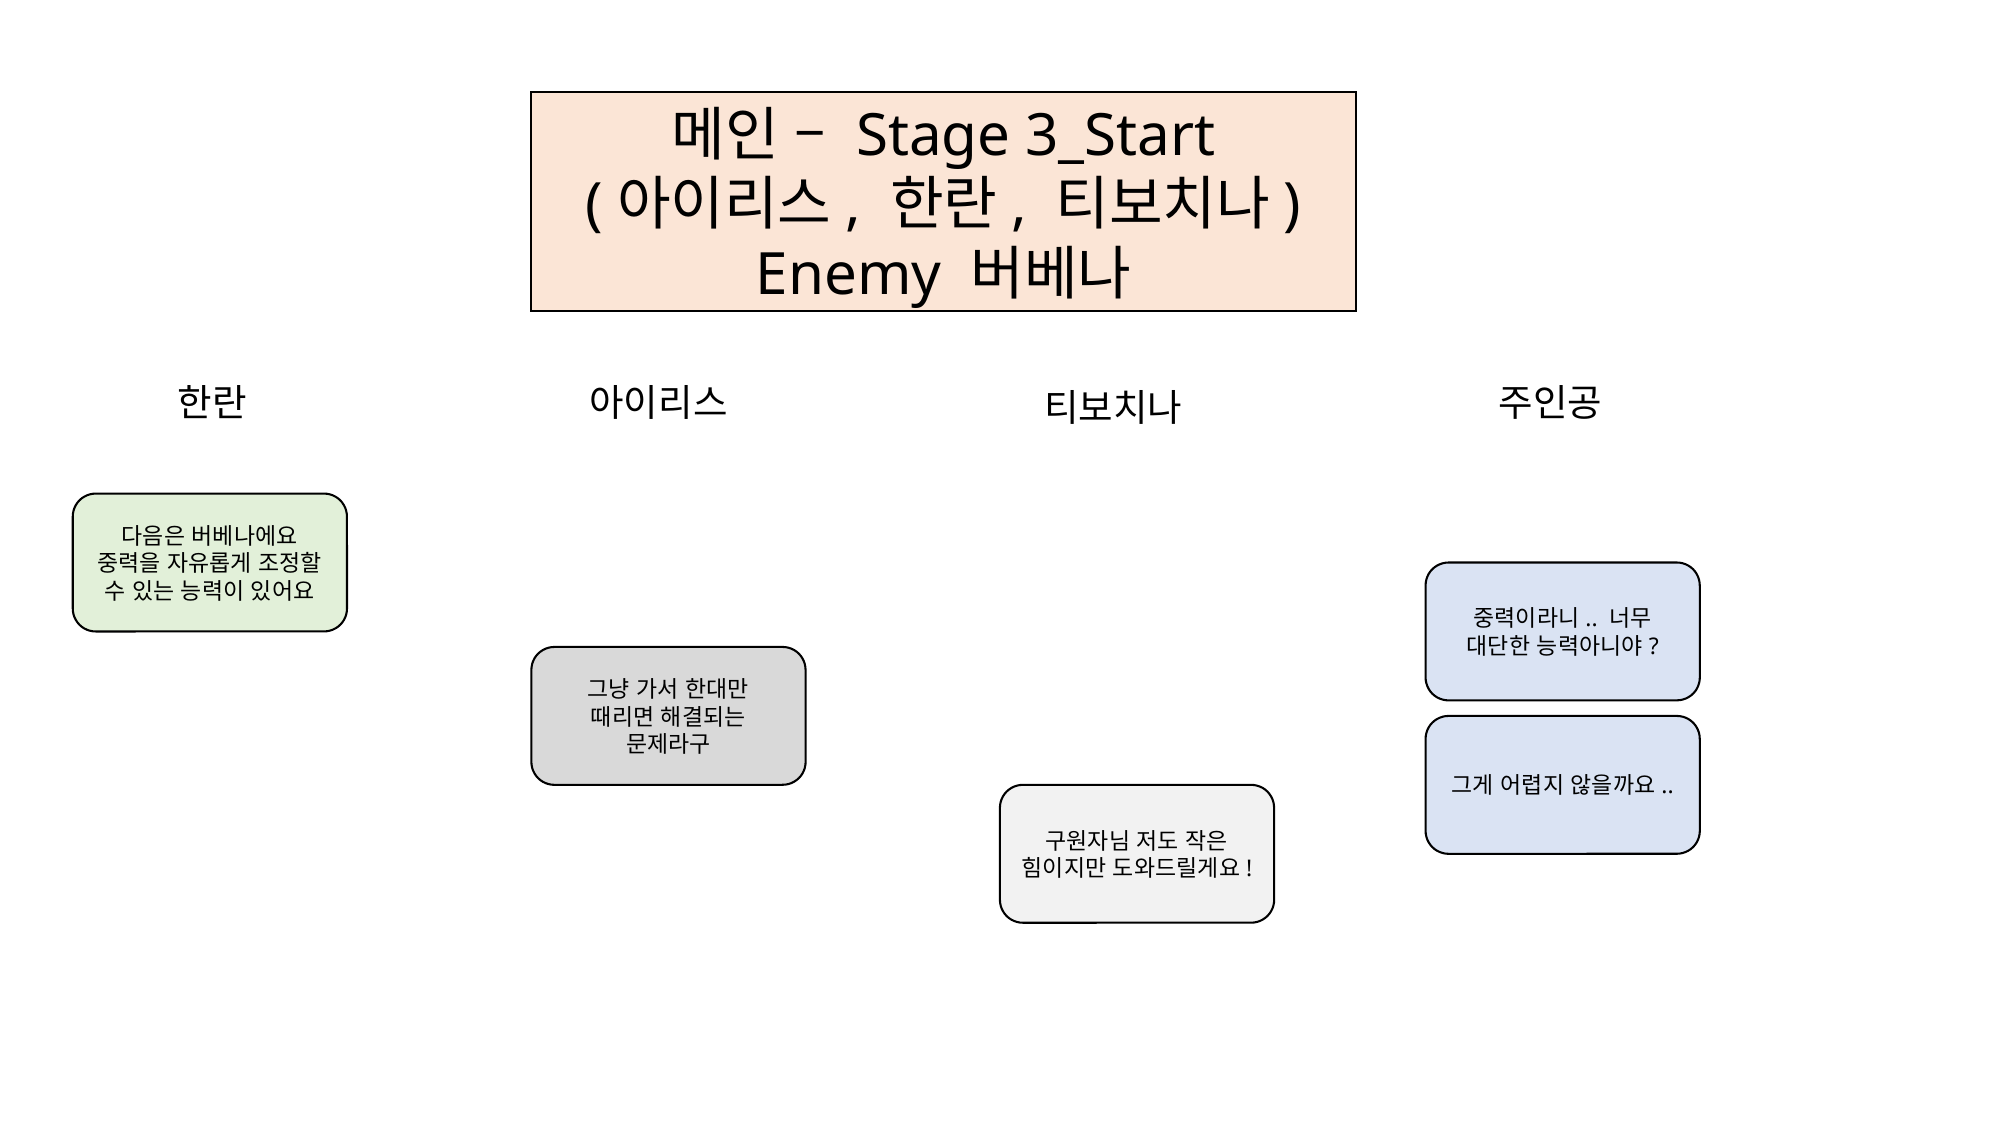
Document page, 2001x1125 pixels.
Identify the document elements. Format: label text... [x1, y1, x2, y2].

text_box 중력이라니.. 너무 대단한 능력아니야? [1424, 561, 1701, 702]
text_box 주인공 [1484, 371, 1775, 432]
text_box 구원자님 저도 작은 힘이지만 도와드릴게요! [998, 783, 1276, 924]
text_box 그냥 가서 한대만 때리면 해결되는 문제라구 [530, 645, 807, 786]
text_box 다음은 버베나에요 중력을 자유롭게 조정할 수 있는 능력이 있어요 [71, 492, 349, 633]
text_box 아이리스 [574, 371, 866, 432]
text_box 한란 [163, 371, 455, 432]
text_box 티보치나 [1029, 376, 1321, 436]
text_box 메인 – Stage 3_Start (아이리스, 한란, 티보치나) Enemy 버베나 [530, 91, 1357, 312]
text_box 그게 어렵지 않을까요.. [1424, 714, 1701, 855]
